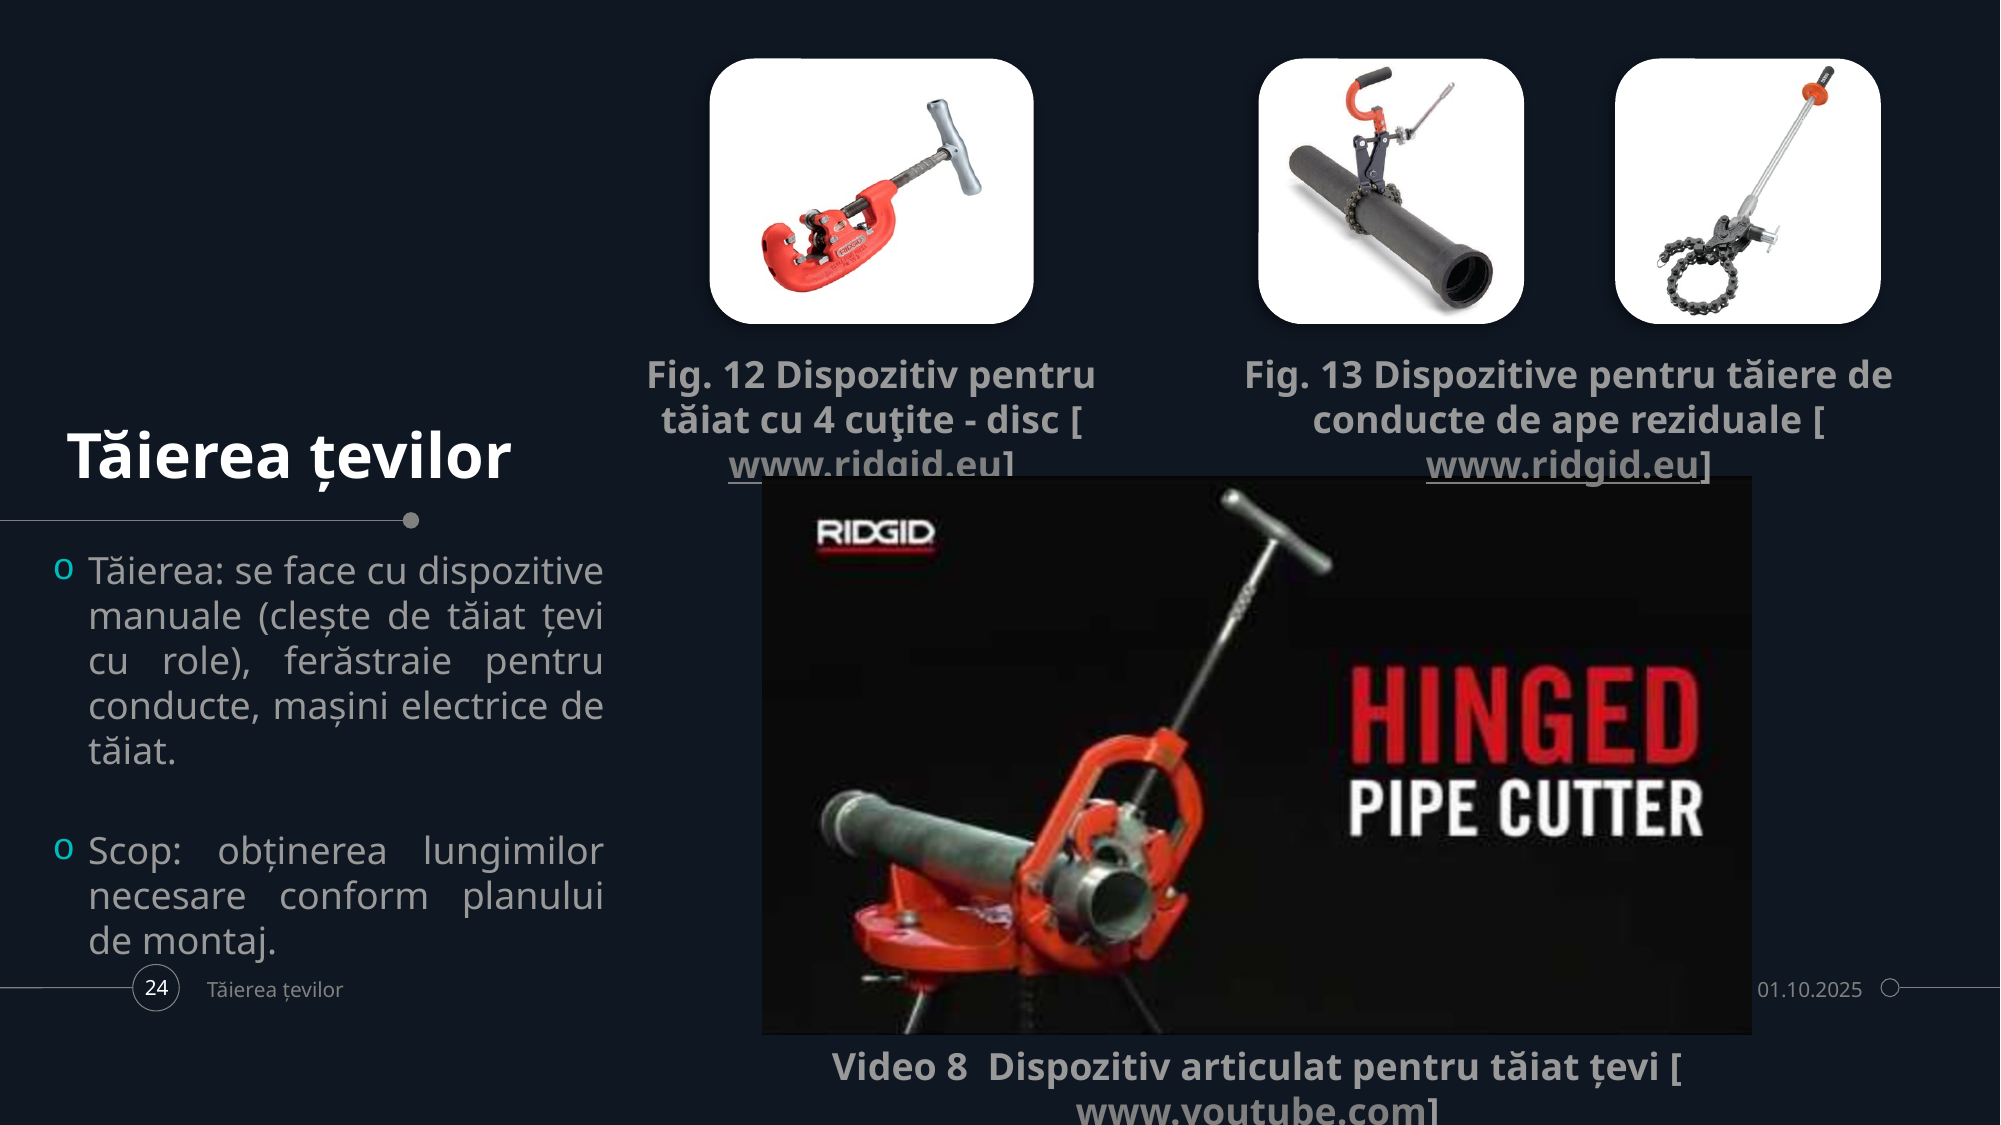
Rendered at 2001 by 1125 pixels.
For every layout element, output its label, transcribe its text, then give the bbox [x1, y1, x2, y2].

picture [709, 58, 1034, 325]
text_box Fig. 12 Dispozitiv pentru tăiat cu 4 cuţite - disc [www.ridgid.eu] [604, 343, 1139, 500]
text_box Video 8 Dispozitiv articulat pentru tăiat țevi [www.youtube.com] [737, 1035, 1778, 1125]
picture [1258, 58, 1525, 325]
title Tăierea țevilor [66, 360, 533, 493]
picture [1615, 58, 1881, 325]
slide_number 24 [127, 964, 186, 1014]
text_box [761, 476, 1753, 1036]
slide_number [1753, 964, 1863, 1014]
footer Tăierea țevilor [191, 964, 671, 1014]
list Tăierea: se face cu dispozitive manuale (clește de tăiat țevi cu role), ferăstraie pentru conducte, mașini electrice de tăiat. Scop: obținerea lungimilor necesare conform planului de montaj. [52, 547, 605, 910]
text_box Fig. 13 Dispozitive pentru tăiere de conducte de ape reziduale [www.ridgid.eu] [1204, 343, 1934, 500]
